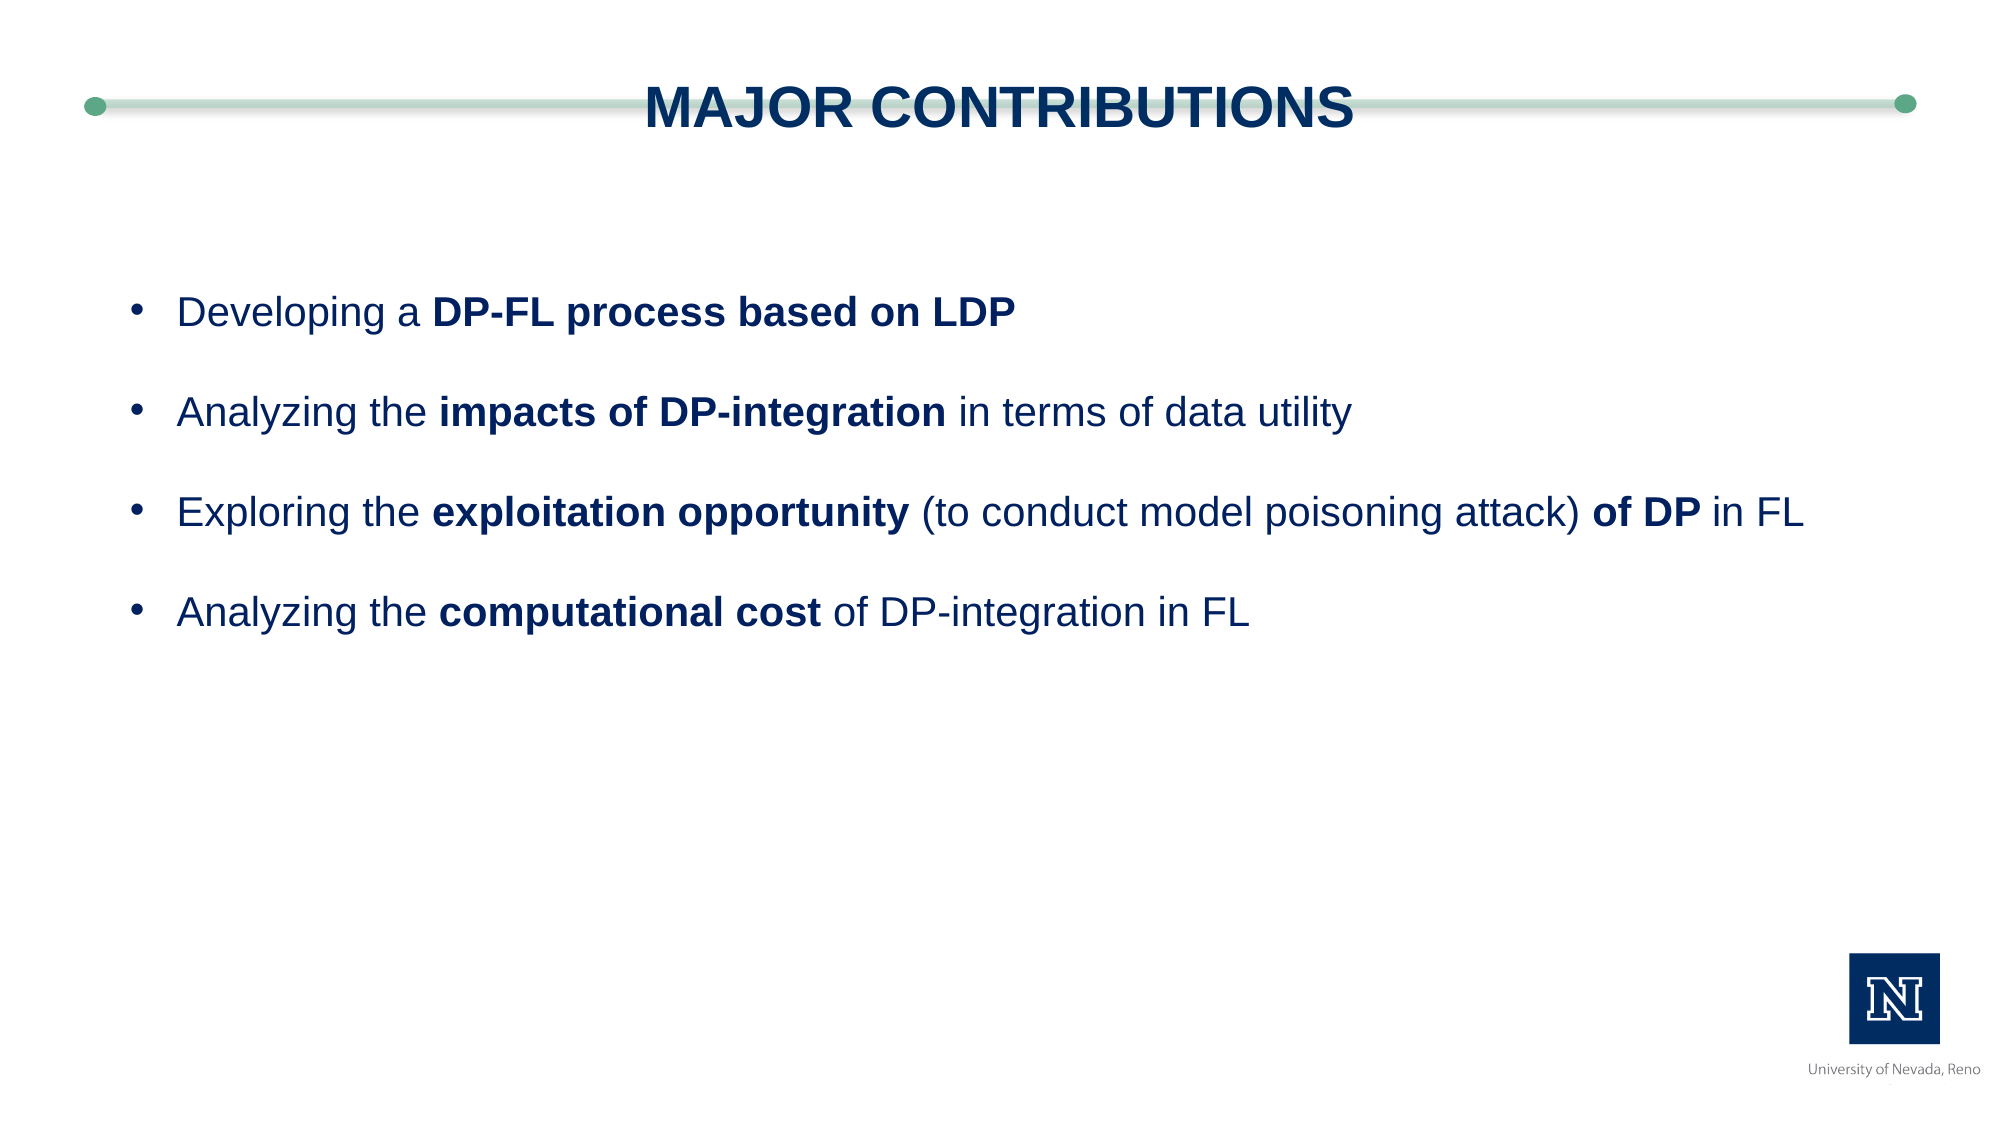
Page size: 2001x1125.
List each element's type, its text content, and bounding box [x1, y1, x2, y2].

title Major Contributions [95, 40, 1905, 167]
picture [1790, 952, 1999, 1085]
text_box Developing a DP-FL process based on LDP Analyzing the impacts of DP-integration in terms of data utility Exploring the exploitation opportunity (to conduct model poisoning attack) of DP in FL Analyzing the computational cost of DP-integration in FL [115, 277, 1885, 693]
